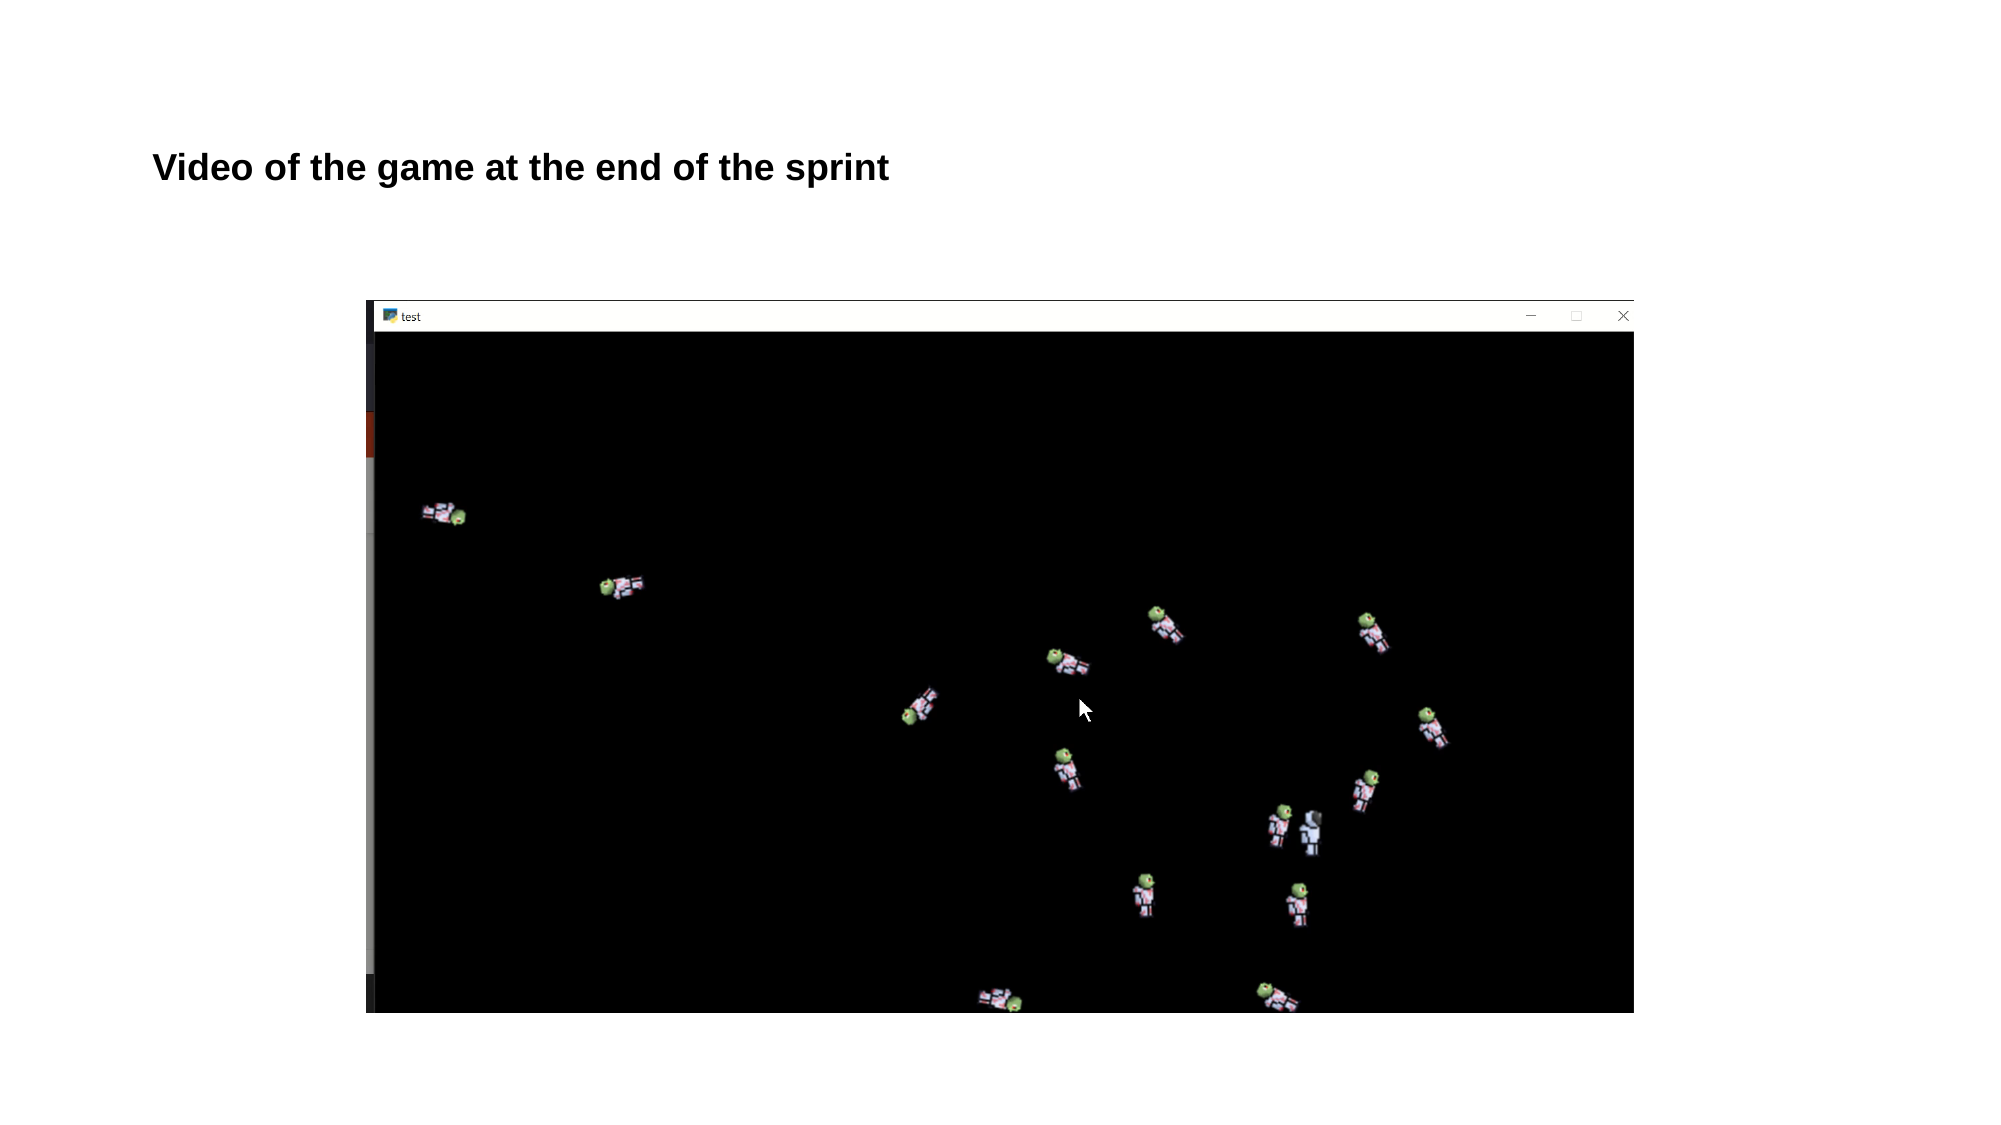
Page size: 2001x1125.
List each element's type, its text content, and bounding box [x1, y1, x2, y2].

title Video of the game at the end of the sprint [137, 59, 1863, 278]
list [365, 299, 1635, 1014]
